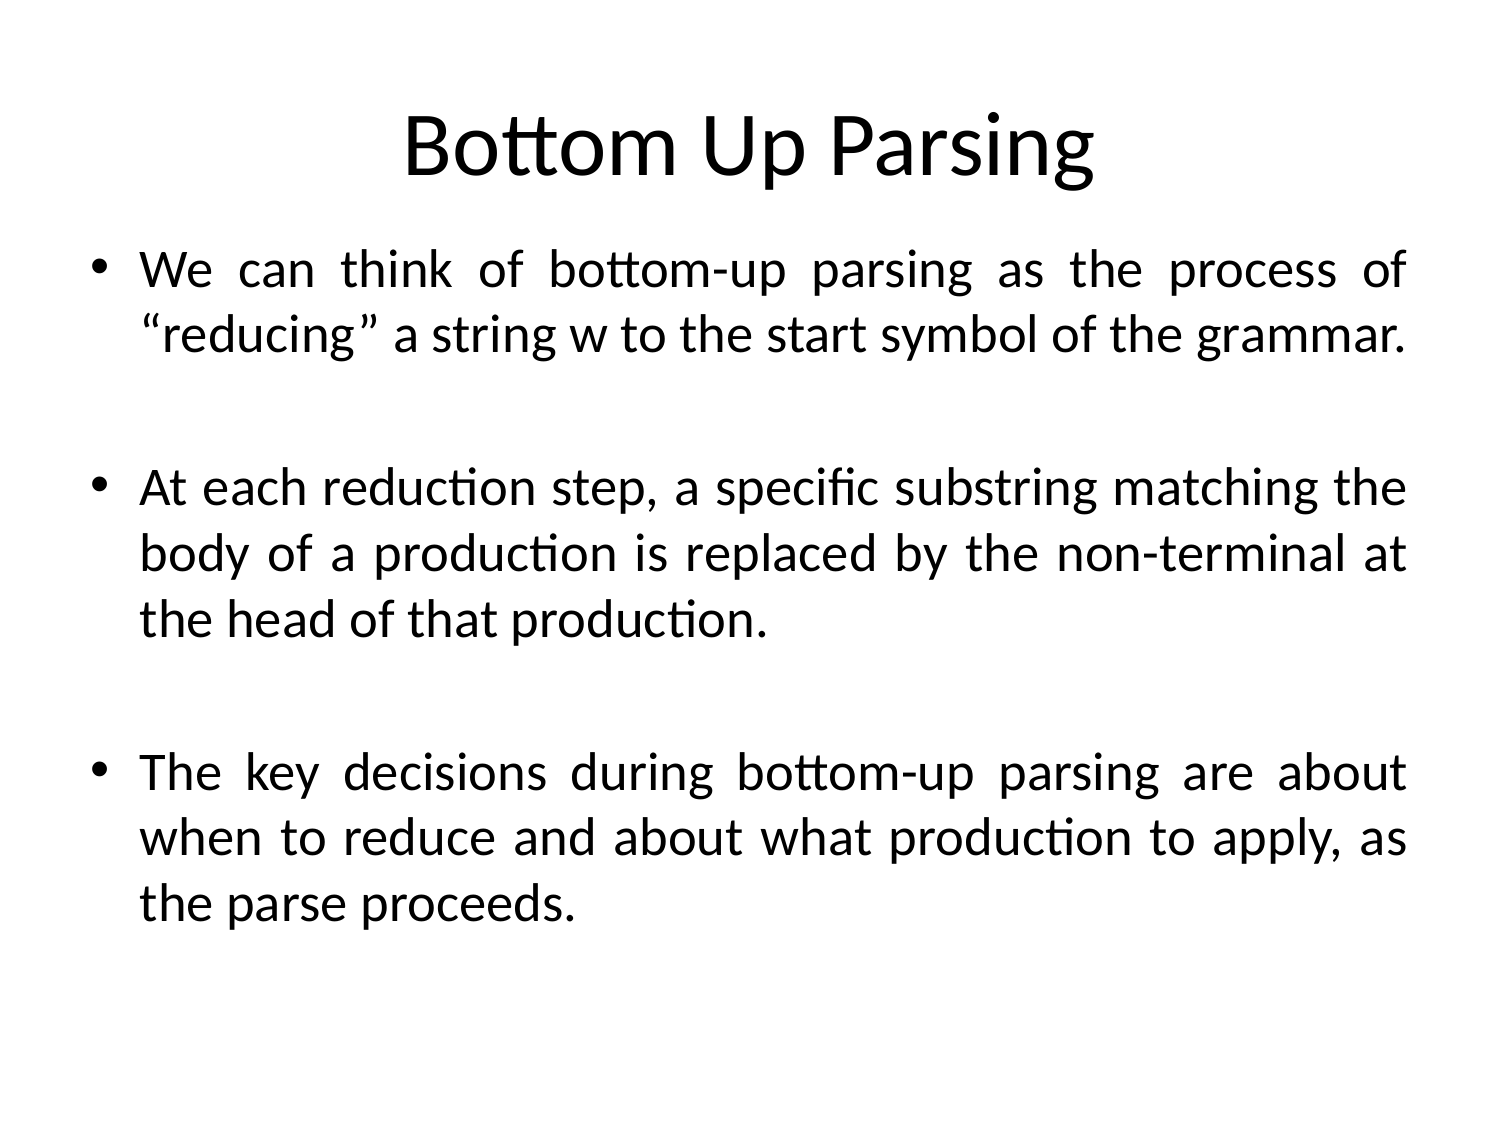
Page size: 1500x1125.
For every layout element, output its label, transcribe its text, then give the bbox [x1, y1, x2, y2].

title Bottom Up Parsing [75, 45, 1425, 224]
list We can think of bottom-up parsing as the process of “reducing” a string w to the start symbol of the grammar. At each reduction step, a specific substring matching the body of a production is replaced by the non-terminal at the head of that production. The key decisions during bottom-up parsing are about when to reduce and about what production to apply, as the parse proceeds. [75, 224, 1425, 1005]
